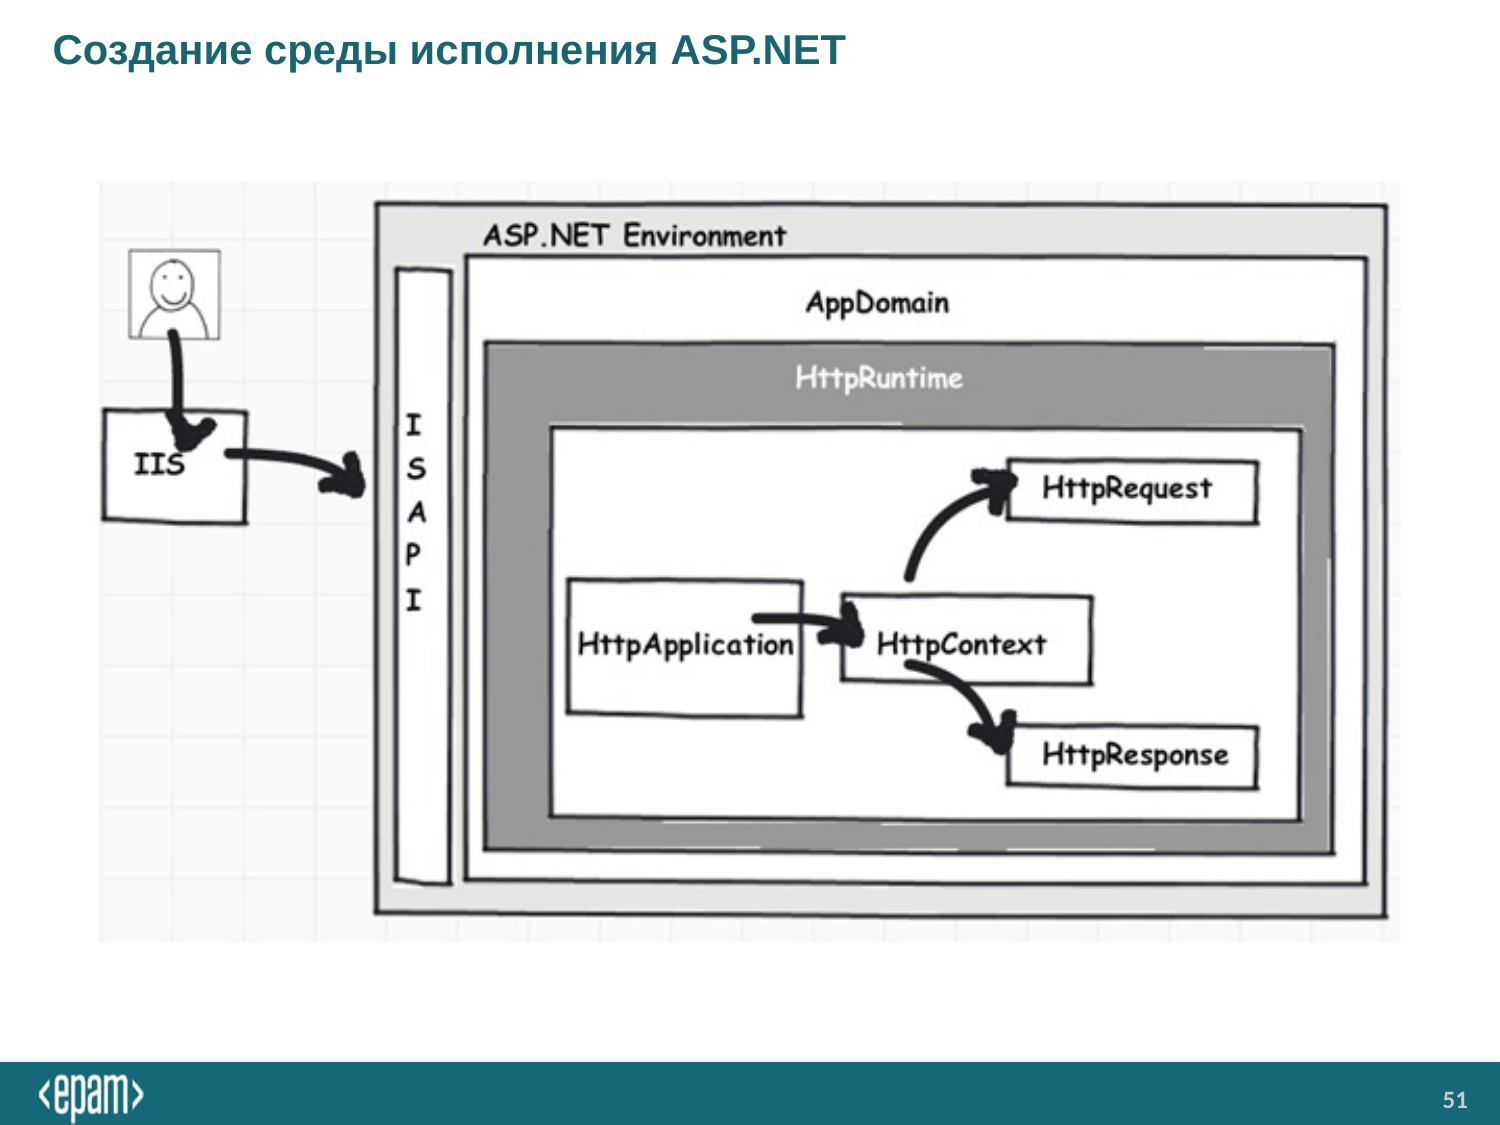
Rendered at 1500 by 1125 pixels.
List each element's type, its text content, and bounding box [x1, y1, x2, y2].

picture [38, 1074, 144, 1125]
picture [95, 177, 1405, 948]
title Создание среды исполнения ASP.NET [0, 0, 1500, 95]
